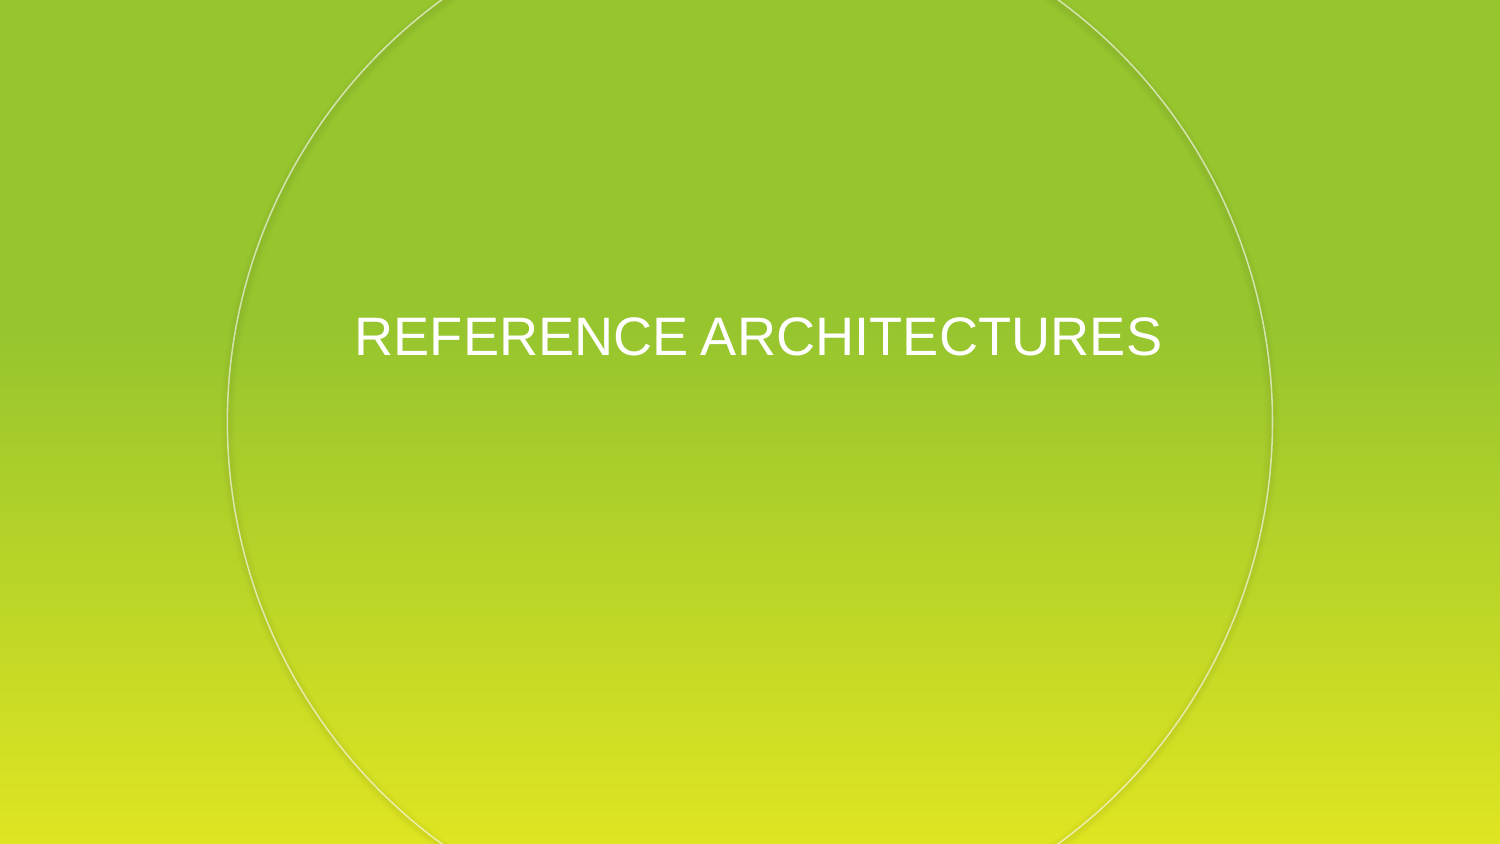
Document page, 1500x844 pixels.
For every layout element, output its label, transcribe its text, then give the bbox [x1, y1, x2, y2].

list REFERENCE ARCHITECTURES [39, 294, 1480, 444]
